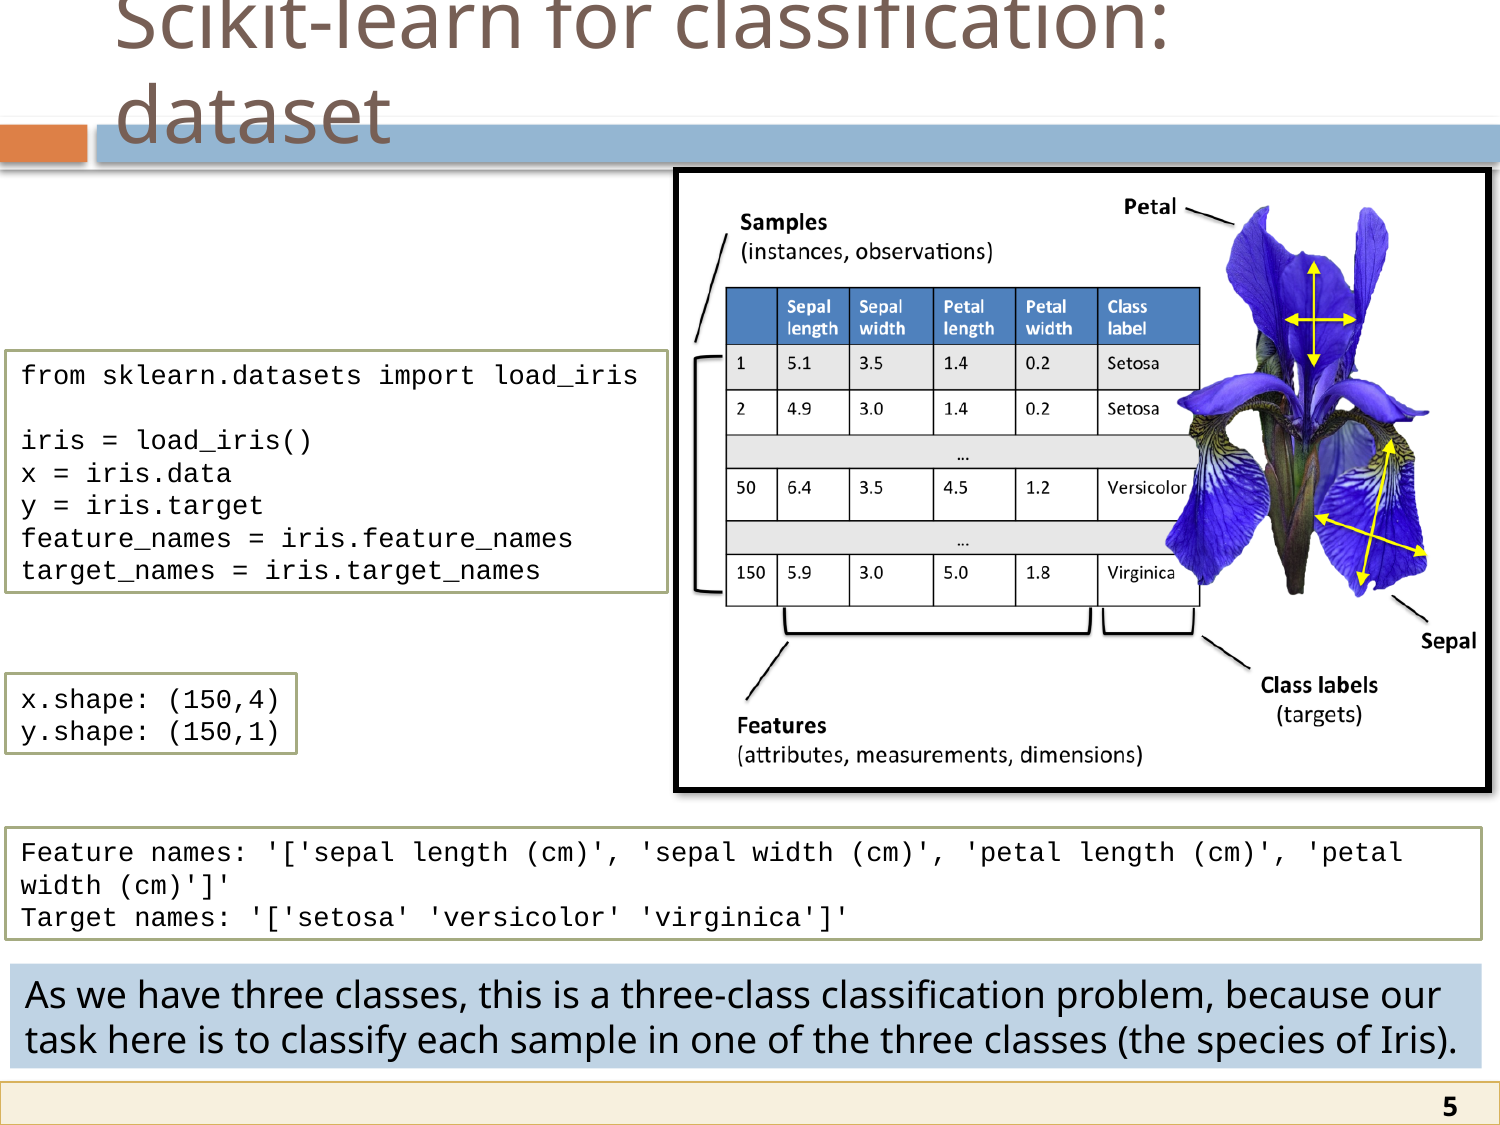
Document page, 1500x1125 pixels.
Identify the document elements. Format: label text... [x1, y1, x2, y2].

text_box As we have three classes, this is a three-class classification problem, because our task here is to classify each sample in one of the three classes (the species of Iris). [10, 963, 1482, 1069]
text_box Feature names: '['sepal length (cm)', 'sepal width (cm)', 'petal length (cm)', 'petal width (cm)']' Target names: '['setosa' 'versicolor' 'virginica']' [4, 826, 1483, 941]
slide_number 5 [1400, 1082, 1500, 1125]
title Scikit-learn for classification: dataset [99, 0, 1438, 129]
picture [678, 173, 1486, 788]
text_box from sklearn.datasets import load_iris iris = load_iris() x = iris.data y = iris.target feature_names = iris.feature_names target_names = iris.target_names [4, 349, 669, 594]
text_box x.shape: (150,4) y.shape: (150,1) [4, 672, 298, 755]
